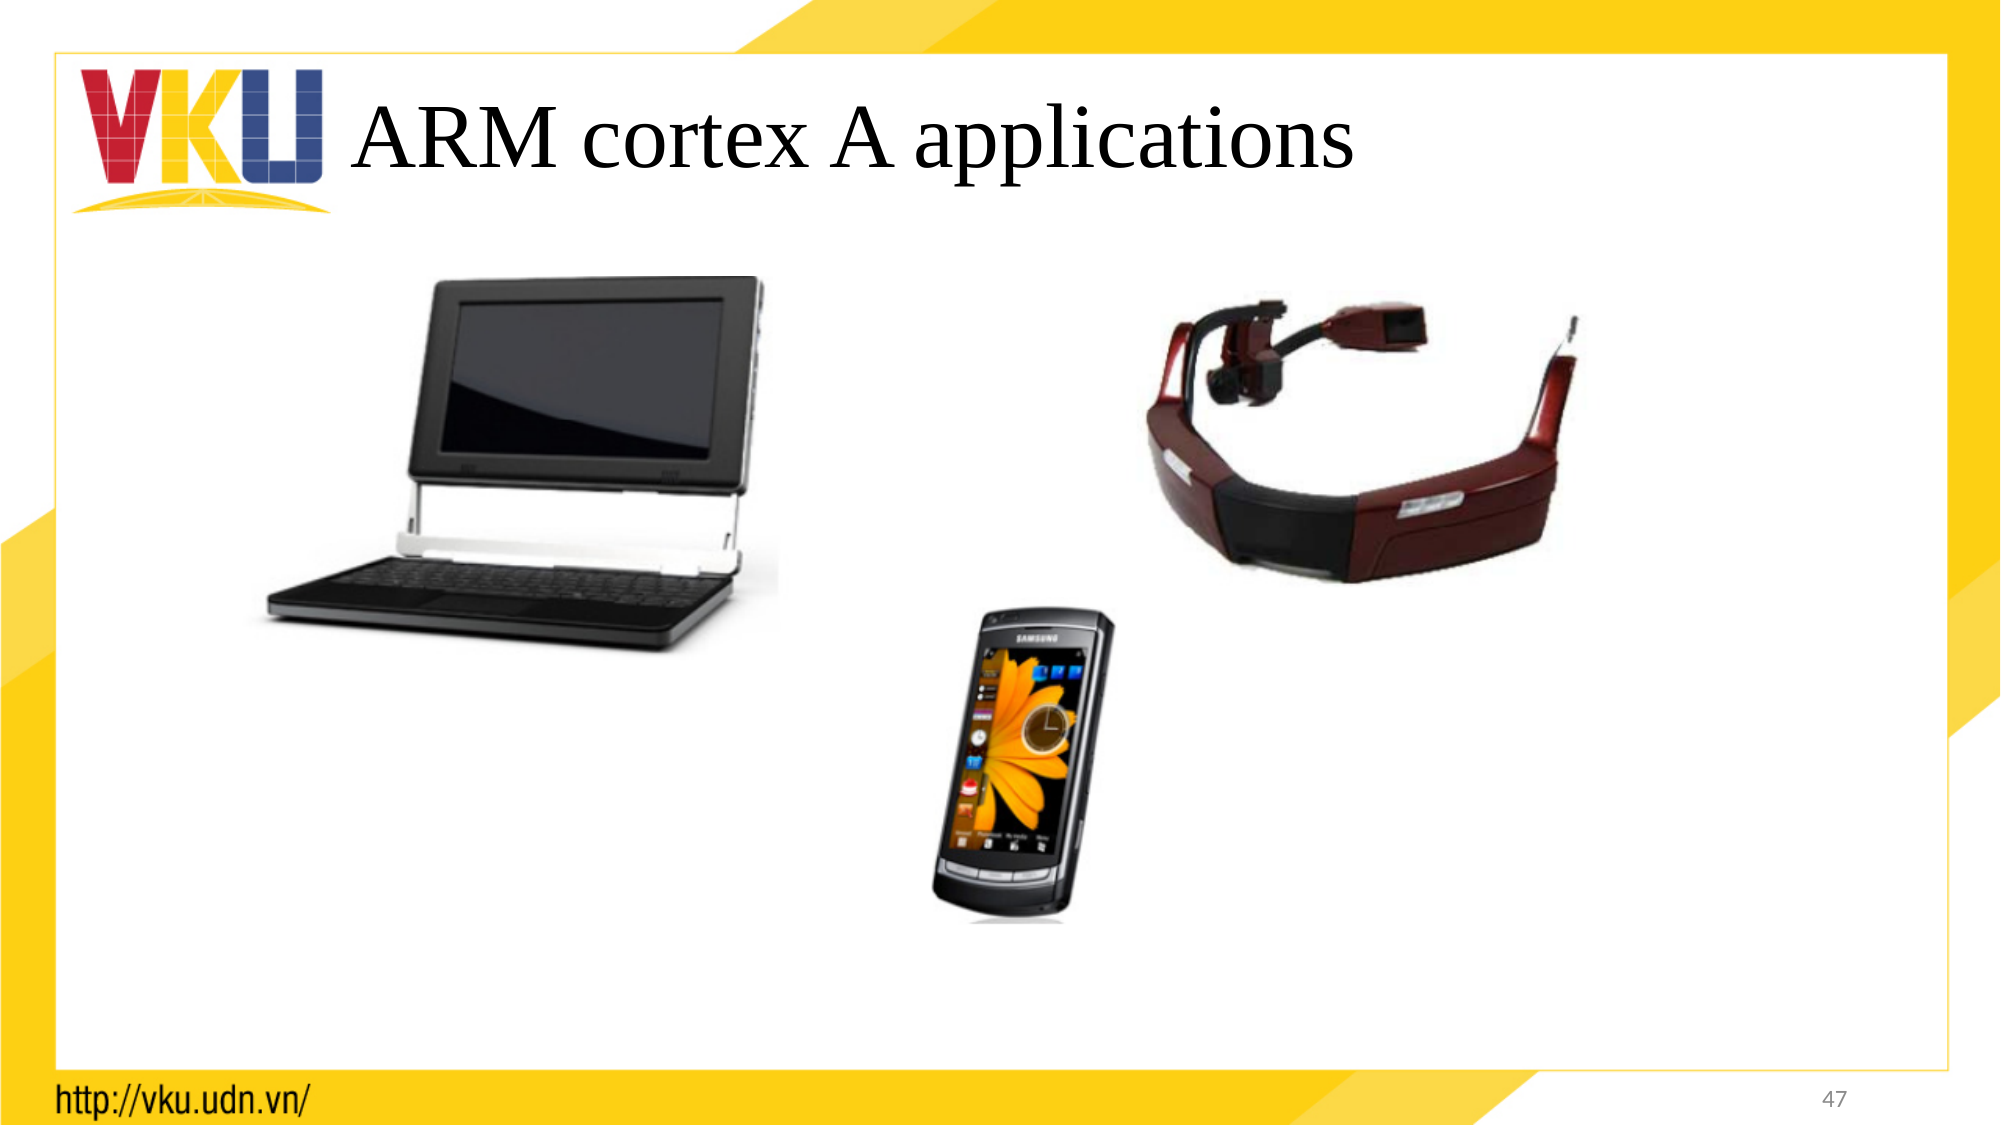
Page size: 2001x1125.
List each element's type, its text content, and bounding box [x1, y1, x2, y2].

picture [0, 0, 2001, 1125]
title ARM cortex A applications [335, 59, 1863, 215]
slide_number <number> [1412, 1071, 1863, 1125]
